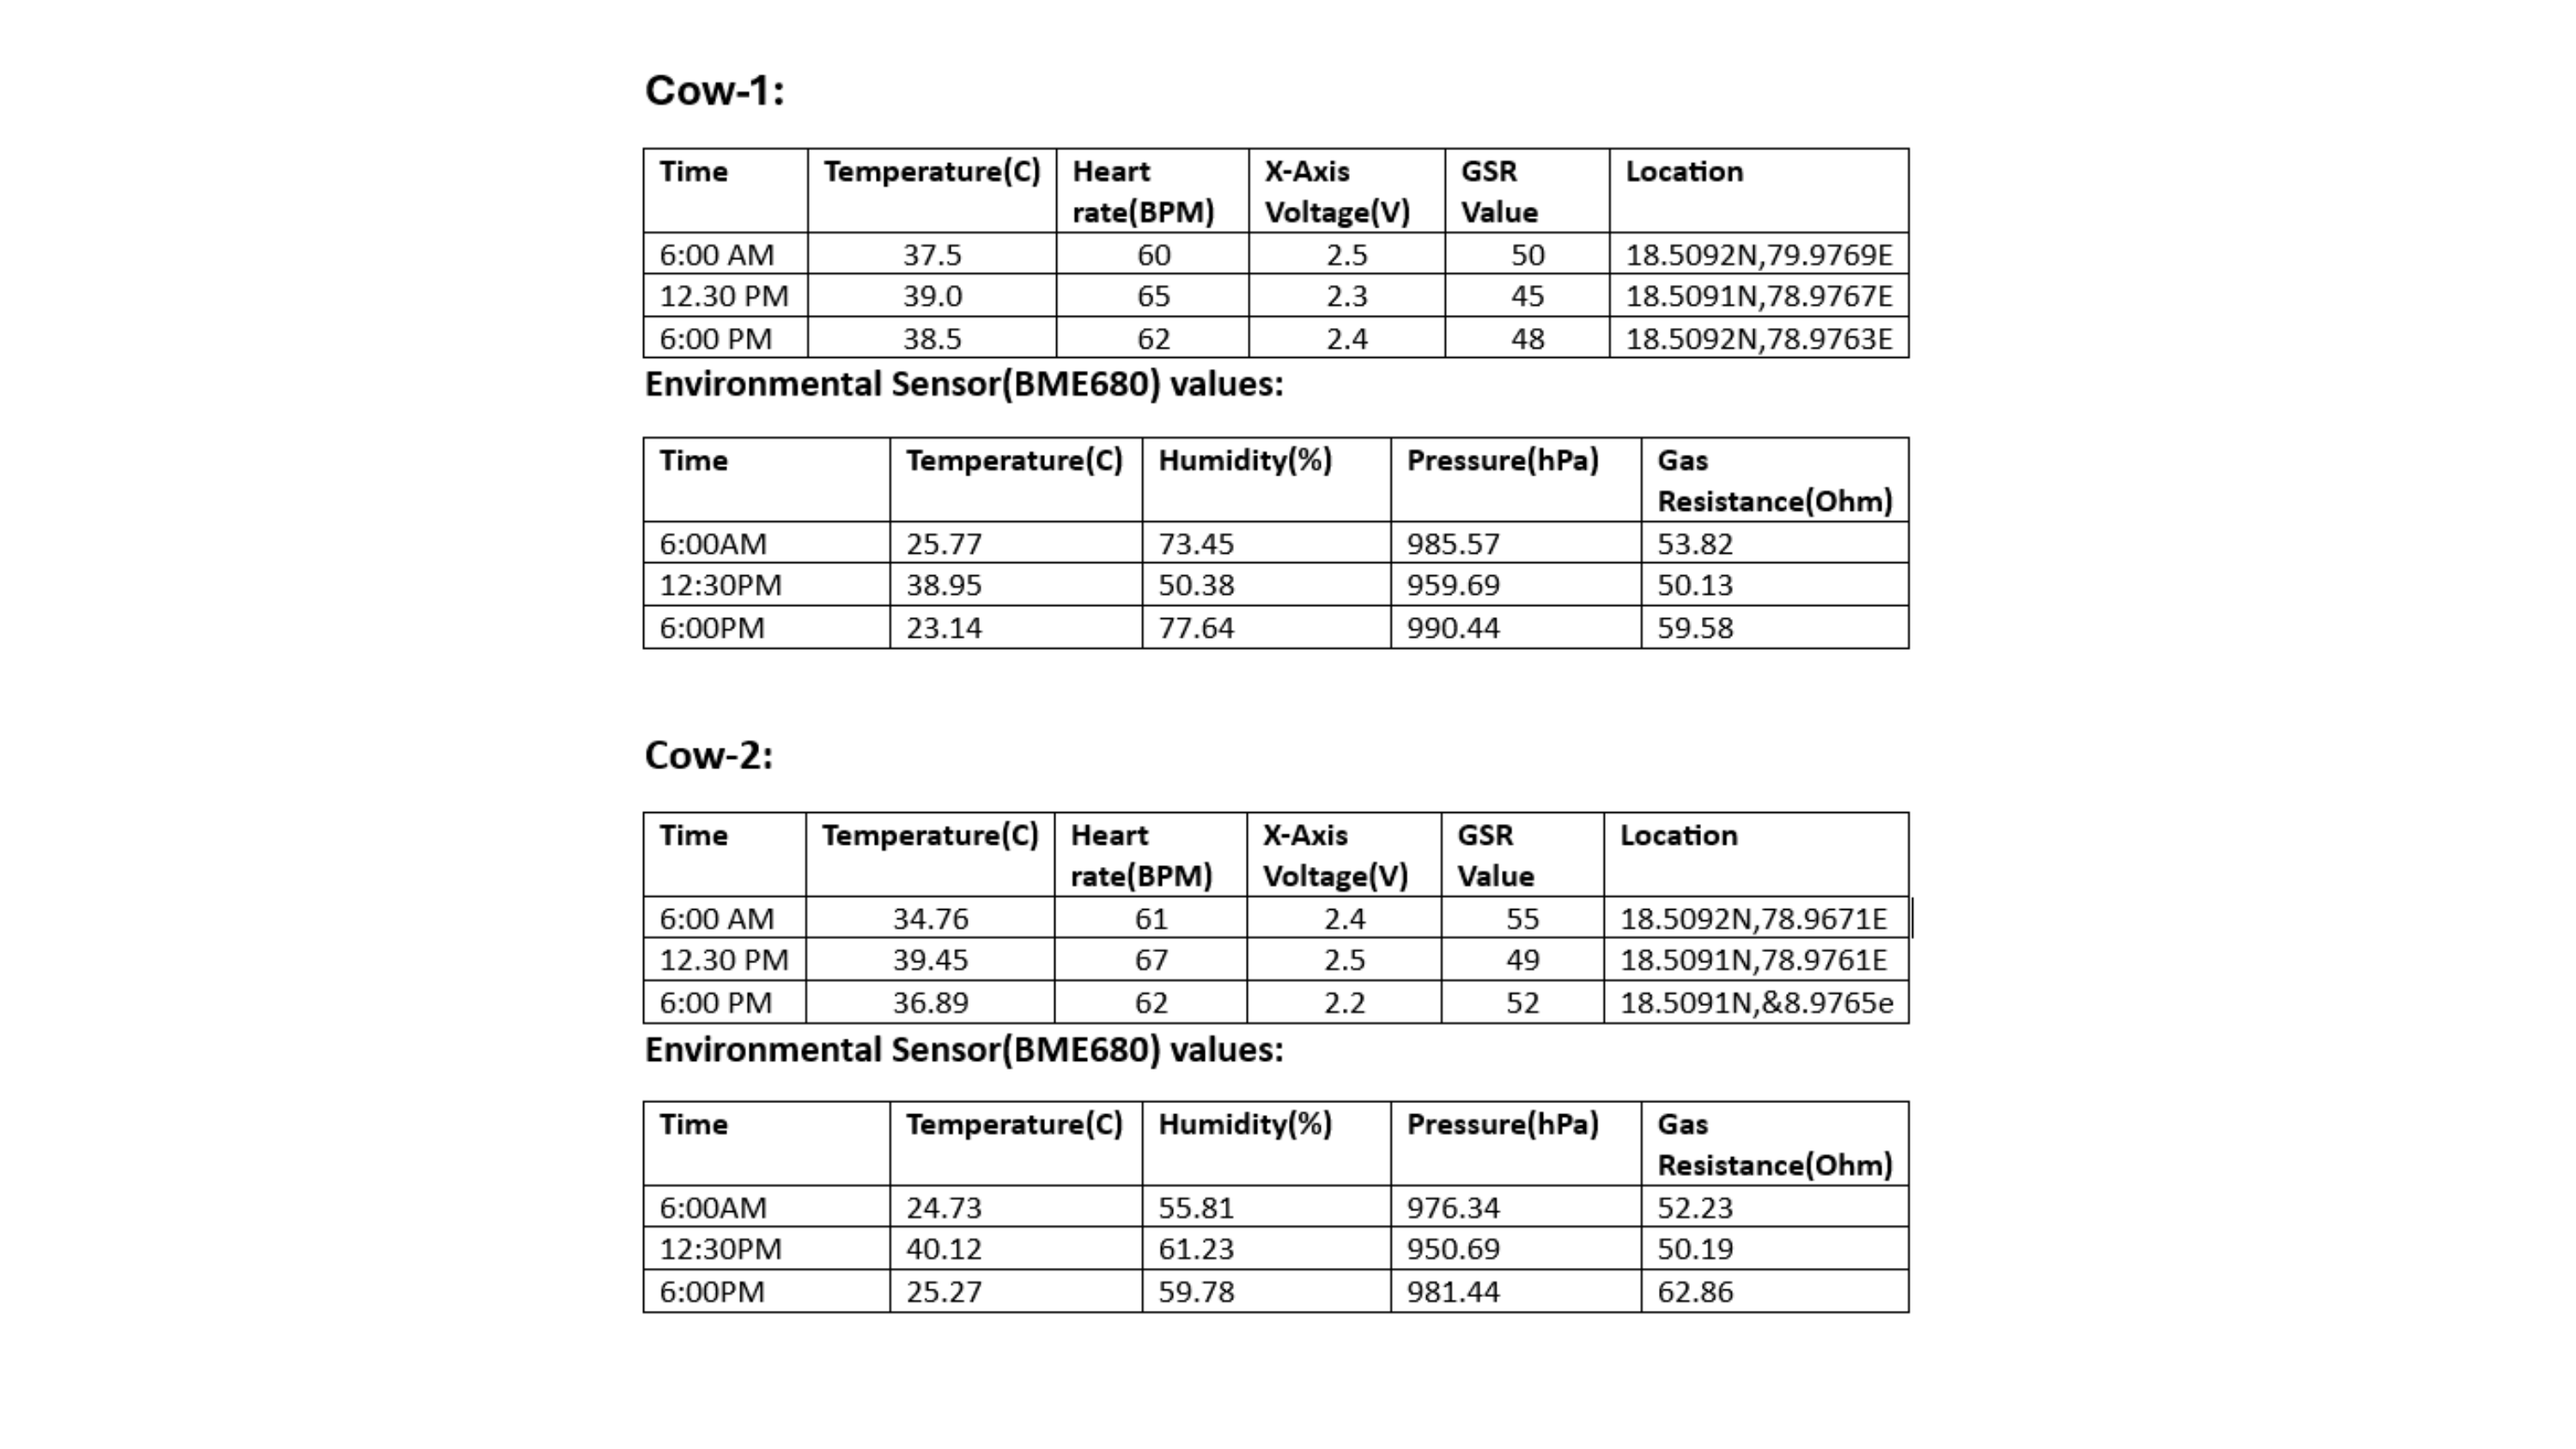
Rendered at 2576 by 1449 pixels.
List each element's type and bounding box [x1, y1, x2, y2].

text_box [632, 55, 1944, 1331]
